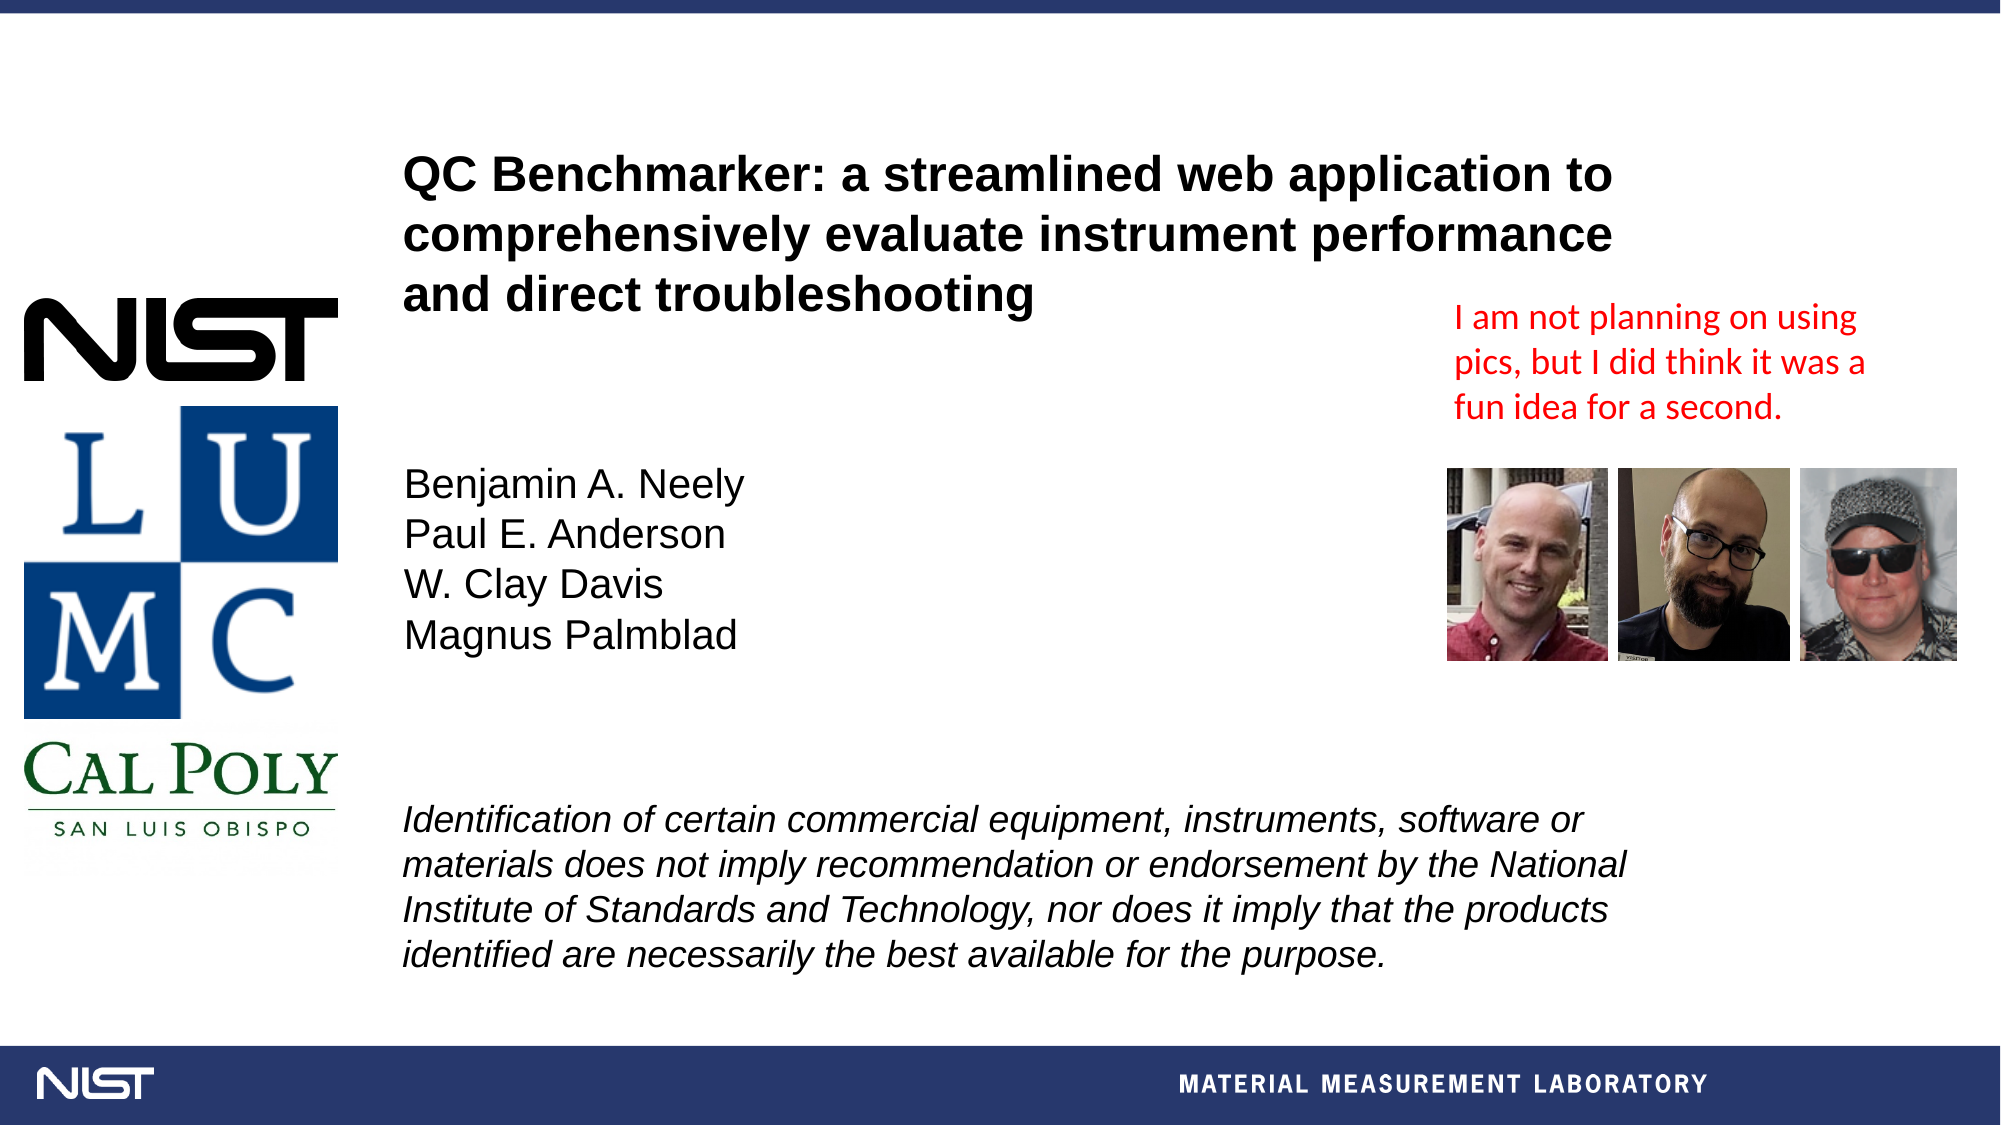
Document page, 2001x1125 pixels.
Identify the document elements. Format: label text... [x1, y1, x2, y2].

picture [1799, 468, 1957, 661]
picture [37, 1067, 154, 1099]
picture [1617, 468, 1790, 661]
title QC Benchmarker: a streamlined web application to comprehensively evaluate instrument performance and direct troubleshooting [387, 137, 1663, 325]
picture [1447, 468, 1608, 661]
text_box Identification of certain commercial equipment, instruments, software or materials does not imply recommendation or endorsement by the National Institute of Standards and Technology, nor does it imply that the products identified are necessarily the best available for the purpose. [387, 787, 1707, 983]
text_box I am not planning on using pics, but I did think it was a fun idea for a second. [1439, 284, 1940, 434]
picture [24, 405, 338, 877]
picture [1180, 1073, 1707, 1093]
picture [24, 298, 338, 381]
text_box Benjamin A. Neely Paul E. Anderson W. Clay Davis Magnus Palmblad [389, 449, 760, 665]
